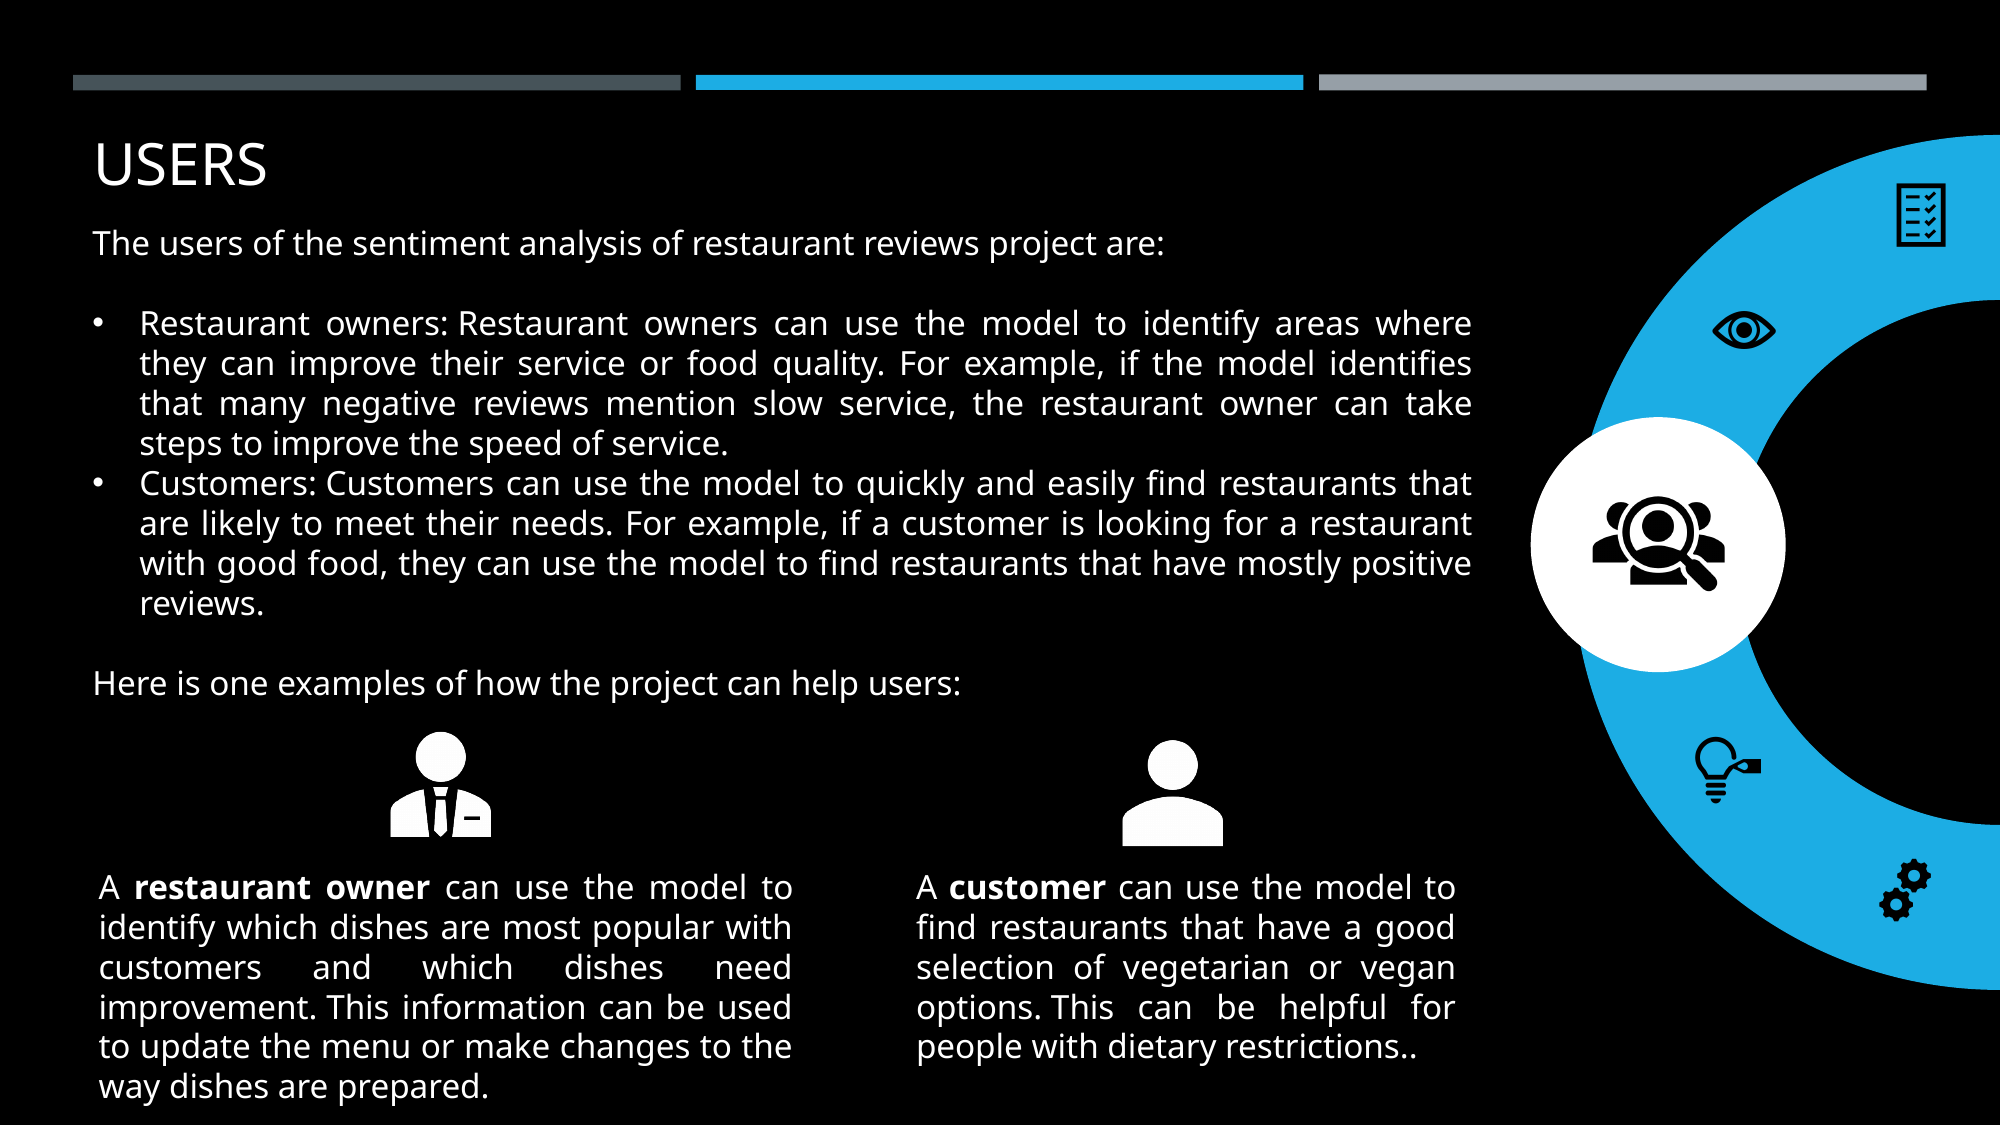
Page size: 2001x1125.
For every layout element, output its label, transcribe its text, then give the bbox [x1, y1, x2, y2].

picture [1882, 177, 1959, 254]
text_box [1590, 133, 2000, 463]
picture [1687, 731, 1764, 808]
picture [364, 708, 516, 860]
text_box A customer can use the model to find restaurants that have a good selection of vegetarian or vegan options. This can be helpful for people with dietary restrictions.. [901, 858, 1472, 1113]
picture [1096, 717, 1248, 869]
picture [1706, 292, 1783, 369]
text_box The users of the sentiment analysis of restaurant reviews project are: Restaurant owners: Restaurant owners can use the model to identify areas where they can improve their service or food quality. For example, if the model identifies that many negative reviews mention slow service, the restaurant owner can take steps to improve the speed of service. Customers: Customers can use the model to quickly and easily find restaurants that are likely to meet their needs. For example, if a customer is looking for a restaurant with good food, they can use the model to find restaurants that have mostly positive reviews. Here is one examples of how the project can help users: [77, 215, 1490, 749]
text_box [1578, 636, 2000, 992]
picture [1866, 851, 1943, 928]
picture [1582, 468, 1734, 620]
text_box A restaurant owner can use the model to identify which dishes are most popular with customers and which dishes need improvement. This information can be used to update the menu or make changes to the way dishes are prepared. [83, 858, 809, 1125]
title users [78, 115, 1888, 209]
text_box [1528, 415, 1788, 674]
